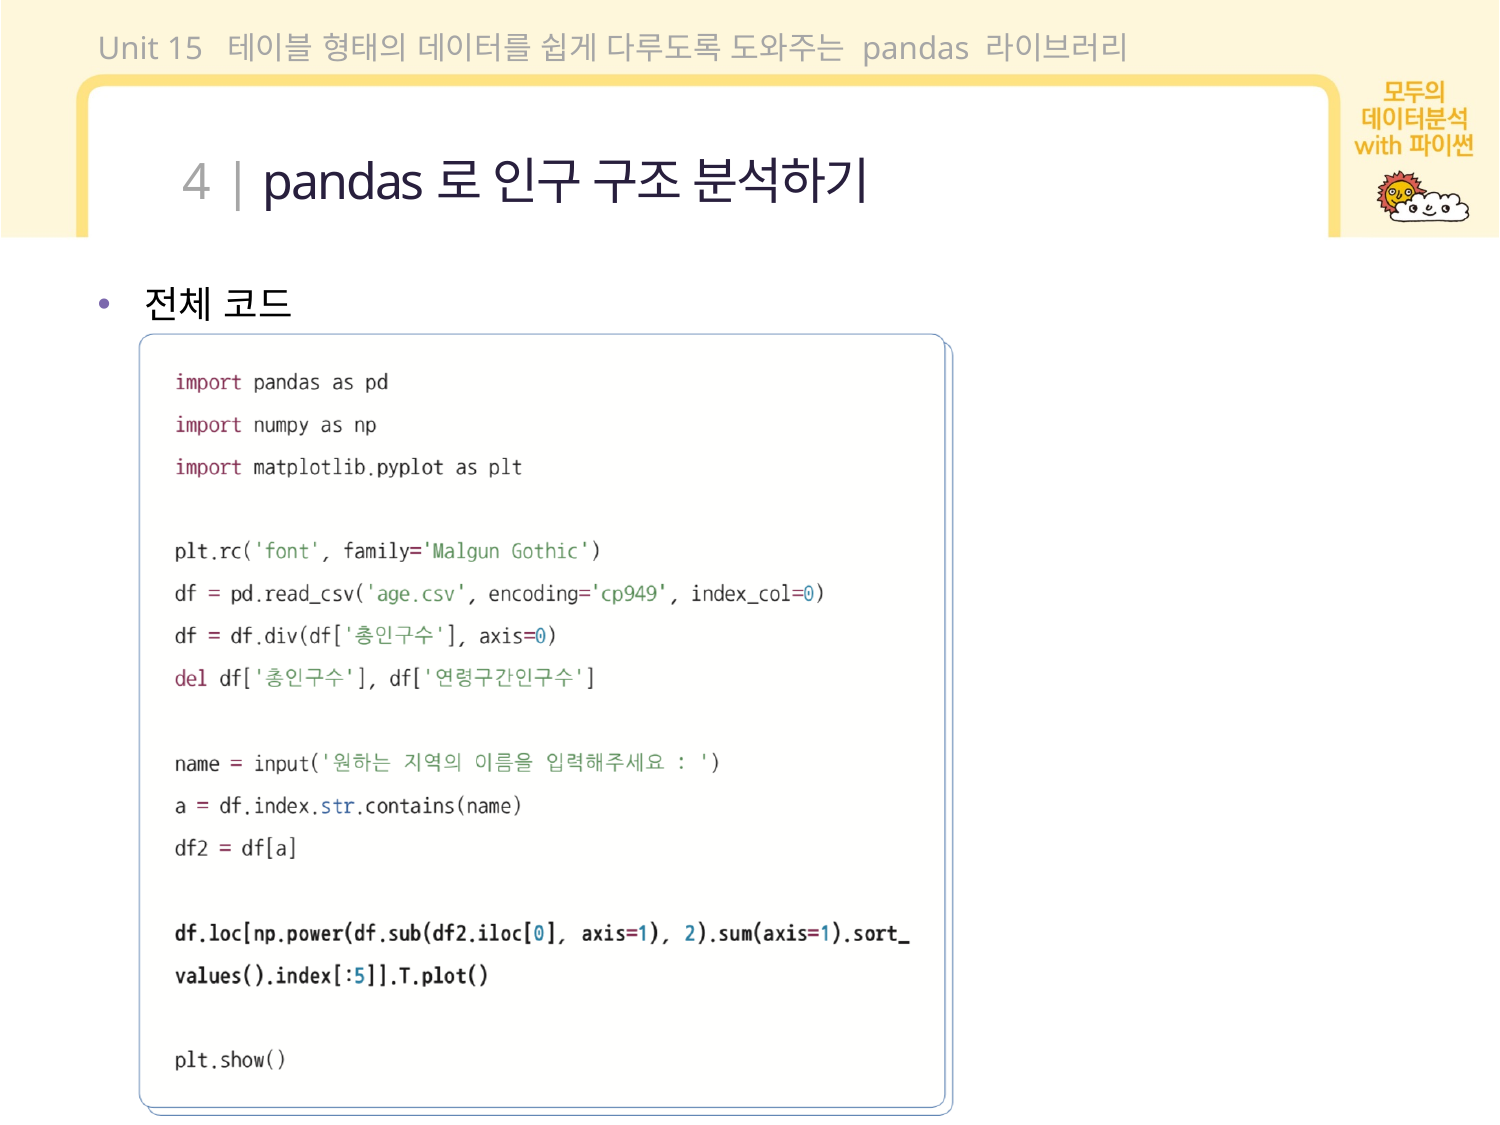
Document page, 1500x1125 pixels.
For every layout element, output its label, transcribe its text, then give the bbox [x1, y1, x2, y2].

text_box 4 | pandas로 인구 구조 분석하기 [168, 102, 1500, 217]
text_box 전체 코드 [82, 251, 1500, 734]
picture [1, 0, 1499, 1125]
text_box Unit 15 테이블 형태의 데이터를 쉽게 다루도록 도와주는 pandas 라이브러리 [82, 0, 1402, 74]
